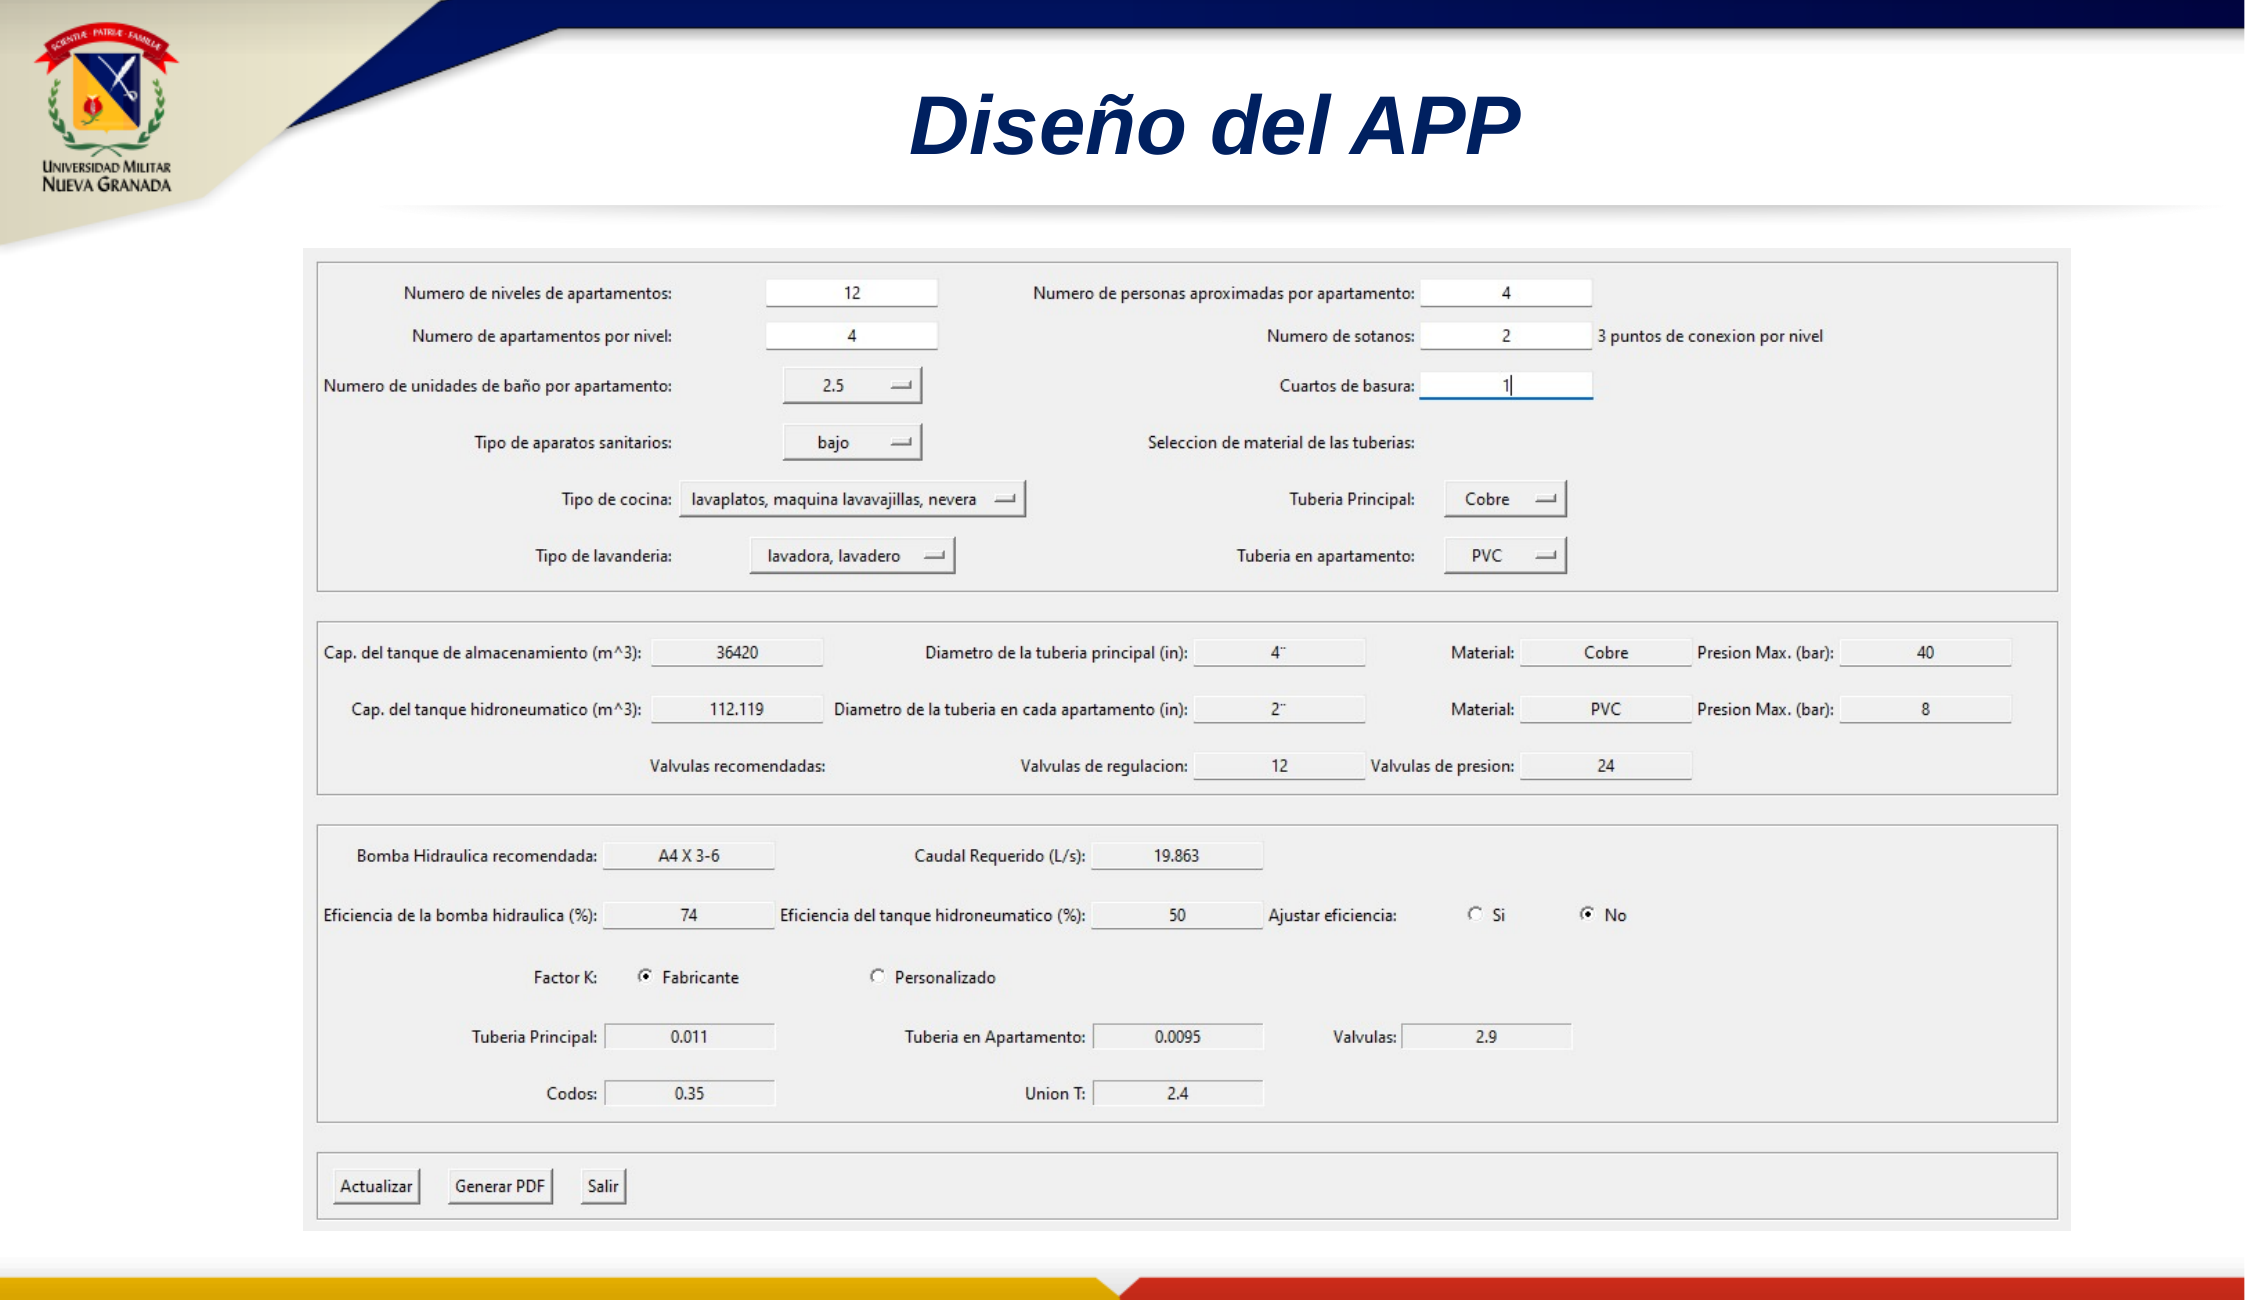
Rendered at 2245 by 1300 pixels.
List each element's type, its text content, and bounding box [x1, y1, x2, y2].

text_box Diseño del APP [129, 70, 2245, 171]
picture [0, 0, 2245, 1300]
